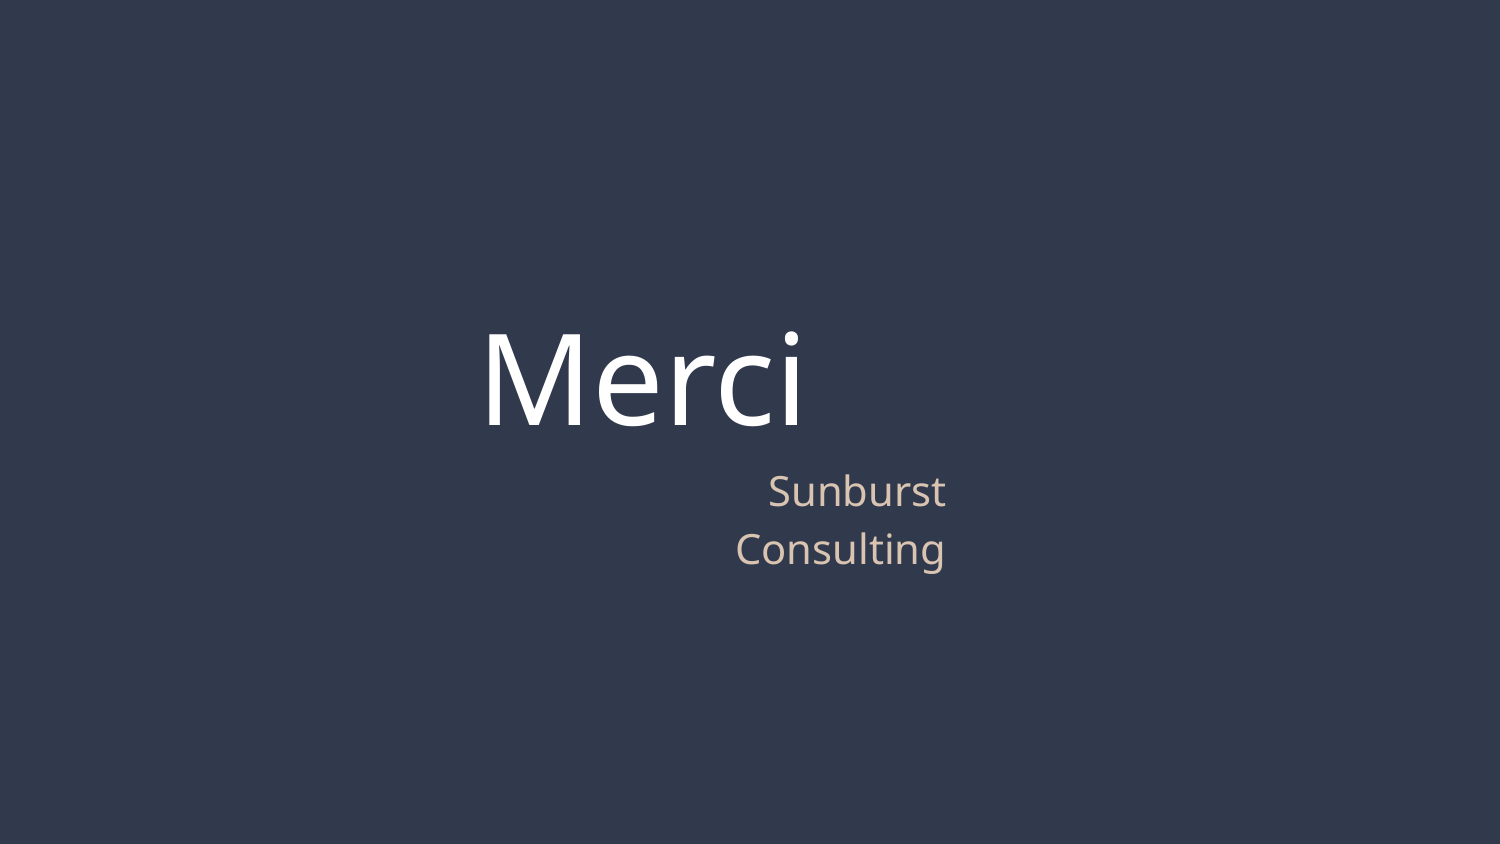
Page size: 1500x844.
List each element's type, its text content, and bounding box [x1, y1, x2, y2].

list Sunburst Consulting [538, 478, 962, 552]
title Merci [462, 273, 1038, 479]
